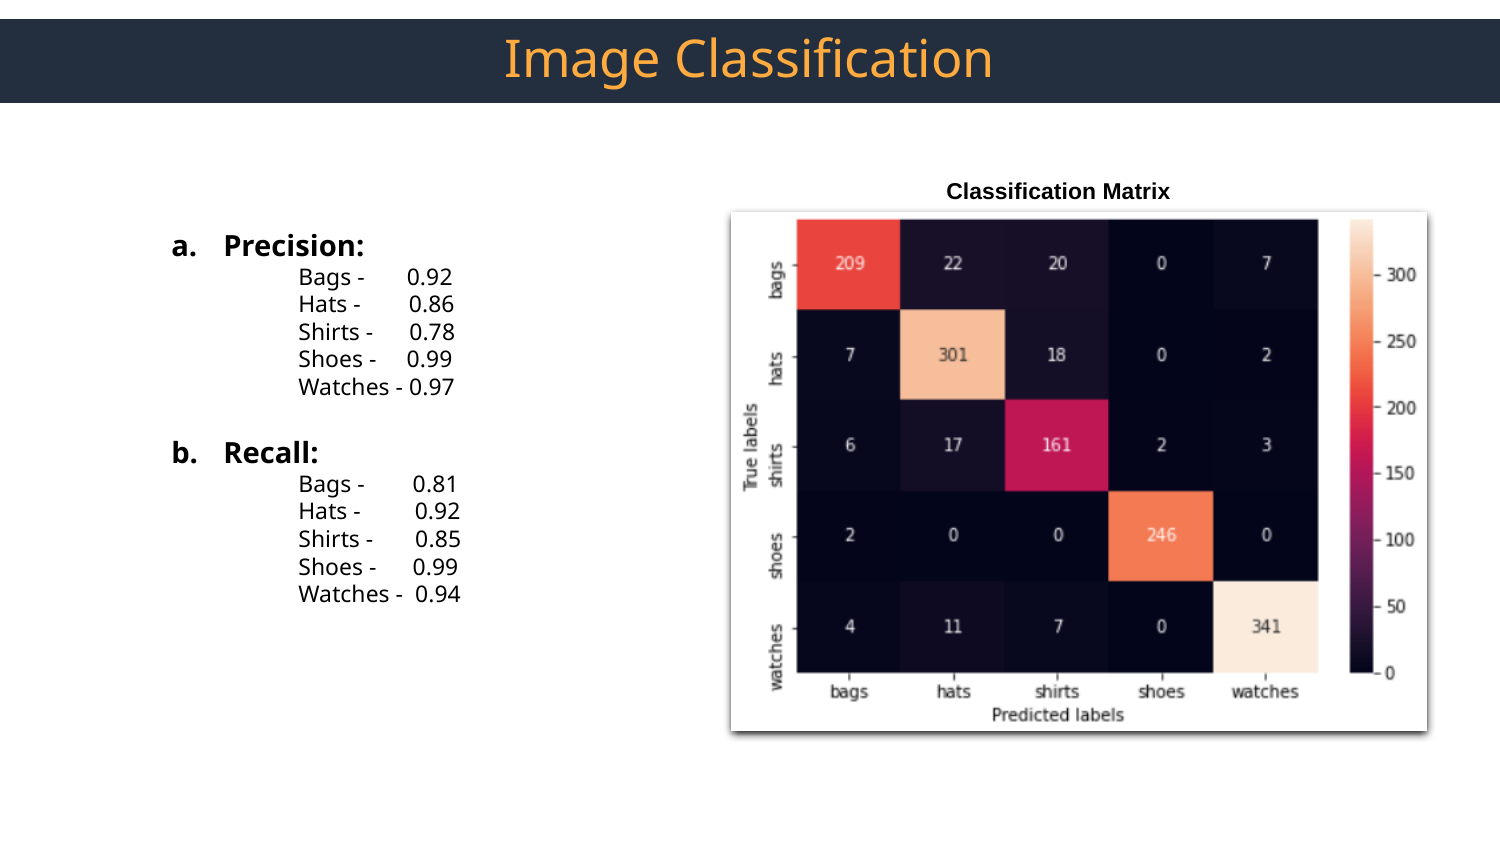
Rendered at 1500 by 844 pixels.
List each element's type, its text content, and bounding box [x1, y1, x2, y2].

title Image Classification [0, 19, 1500, 103]
text_box Precision: Bags - 0.92 Hats - 0.86 Shirts - 0.78 Shoes - 0.99 Watches - 0.97 Recall: Bags - 0.81 Hats - 0.92 Shirts - 0.85 Shoes - 0.99 Watches - 0.94 [133, 212, 729, 331]
text_box Classification Matrix [931, 161, 1500, 280]
picture [731, 212, 1427, 731]
